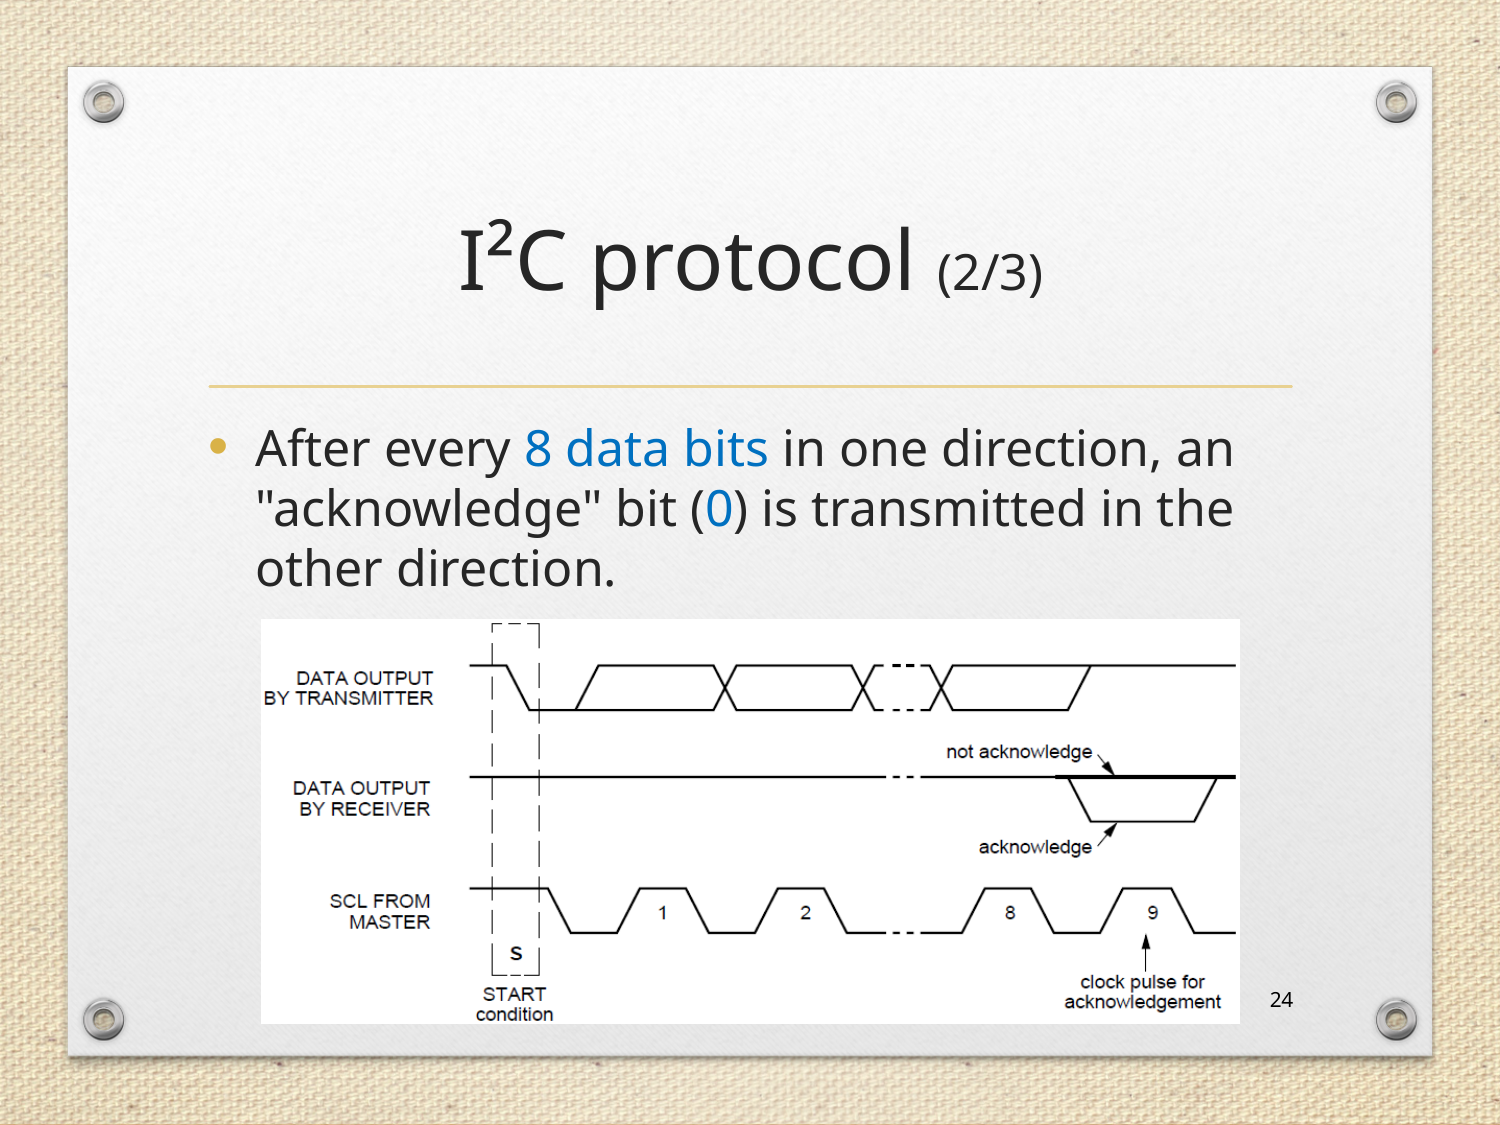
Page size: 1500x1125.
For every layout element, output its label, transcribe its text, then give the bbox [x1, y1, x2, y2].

list After every 8 data bits in one direction, an "acknowledge" bit (0) is transmitted in the other direction. [193, 408, 1309, 974]
title I²C protocol (2/3) [193, 150, 1309, 365]
picture [0, 0, 1500, 1125]
slide_number 24 [1243, 977, 1309, 1024]
